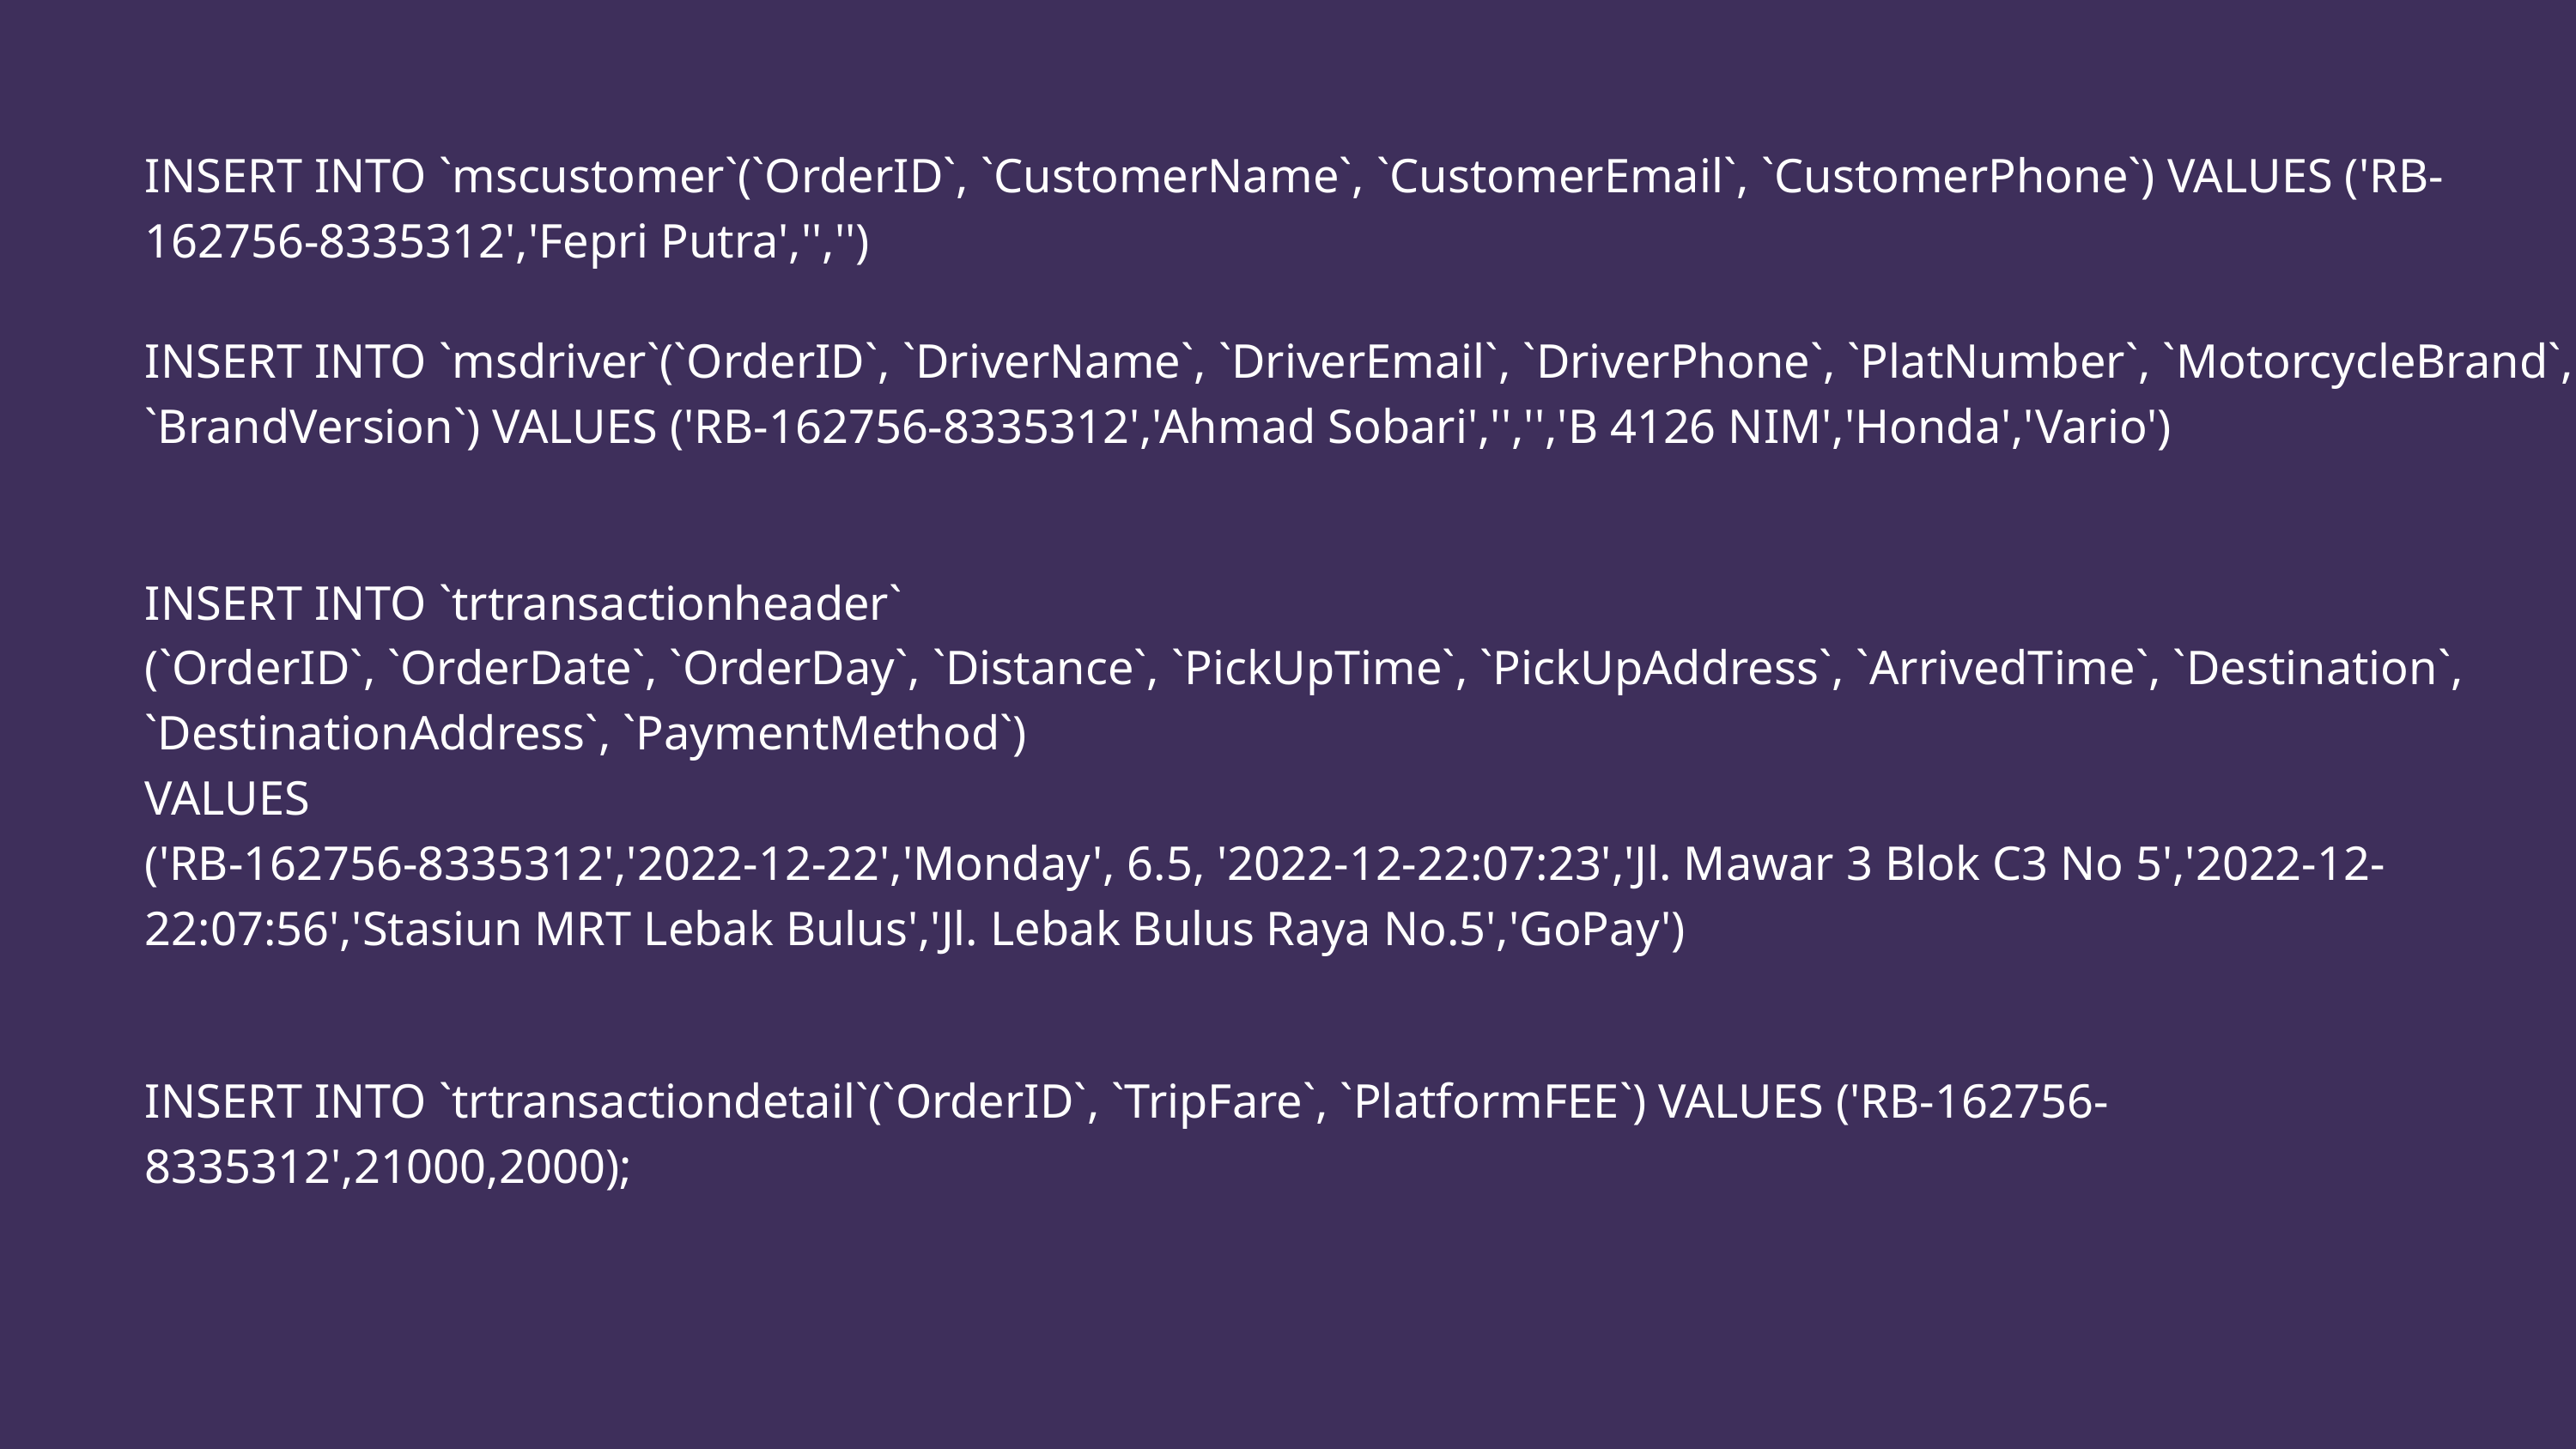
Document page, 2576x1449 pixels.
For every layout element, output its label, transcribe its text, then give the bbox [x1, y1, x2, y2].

text_box INSERT INTO `msdriver`(`OrderID`, `DriverName`, `DriverEmail`, `DriverPhone`, `PlatNumber`, `MotorcycleBrand`, `BrandVersion`) VALUES ('RB-162756-8335312','Ahmad Sobari','','','B 4126 NIM','Honda','Vario') [144, 322, 2576, 518]
text_box INSERT INTO `mscustomer`(`OrderID`, `CustomerName`, `CustomerEmail`, `CustomerPhone`) VALUES ('RB-162756-8335312','Fepri Putra','','') [144, 136, 2576, 267]
text_box INSERT INTO `trtransactionheader` (`OrderID`, `OrderDate`, `OrderDay`, `Distance`, `PickUpTime`, `PickUpAddress`, `ArrivedTime`, `Destination`, `DestinationAddress`, `PaymentMethod`) VALUES ('RB-162756-8335312','2022-12-22','Monday', 6.5, '2022-12-22:07:23','Jl. Mawar 3 Blok C3 No 5','2022-12-22:07:56','Stasiun MRT Lebak Bulus','Jl. Lebak Bulus Raya No.5','GoPay') [144, 564, 2576, 955]
text_box INSERT INTO `trtransactiondetail`(`OrderID`, `TripFare`, `PlatformFEE`) VALUES ('RB-162756-8335312',21000,2000); [144, 1062, 2576, 1193]
